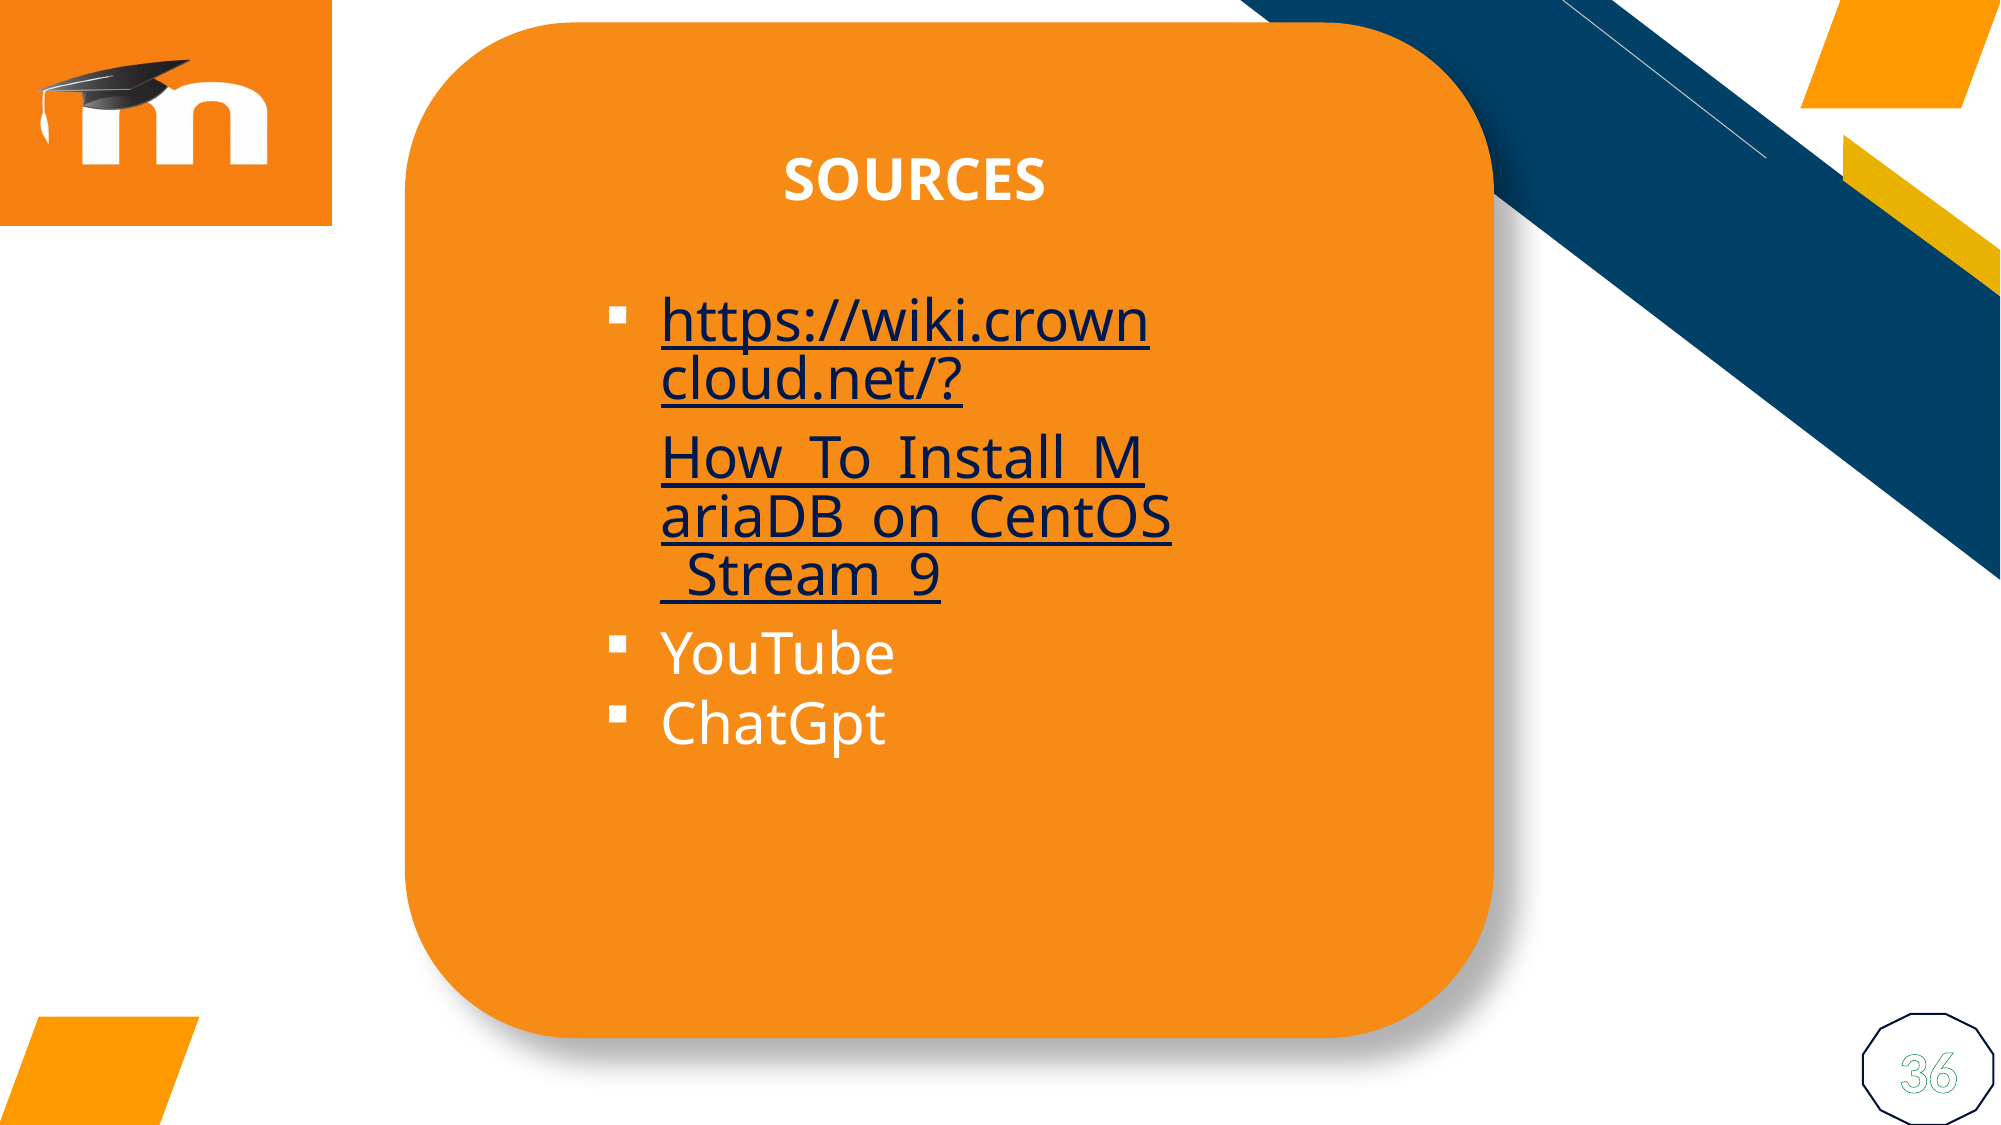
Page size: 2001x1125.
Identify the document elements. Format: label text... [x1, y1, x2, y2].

text_box https://wiki.crowncloud.net/?How_To_Install_MariaDB_on_CentOS_Stream_9 YouTube ChatGpt [589, 275, 1190, 589]
text_box [1800, 0, 2000, 109]
text_box [0, 1016, 200, 1125]
text_box 36 [1861, 1012, 1995, 1125]
text_box [403, 21, 1495, 1040]
picture [0, 0, 332, 226]
text_box SOURCES [769, 92, 1231, 226]
